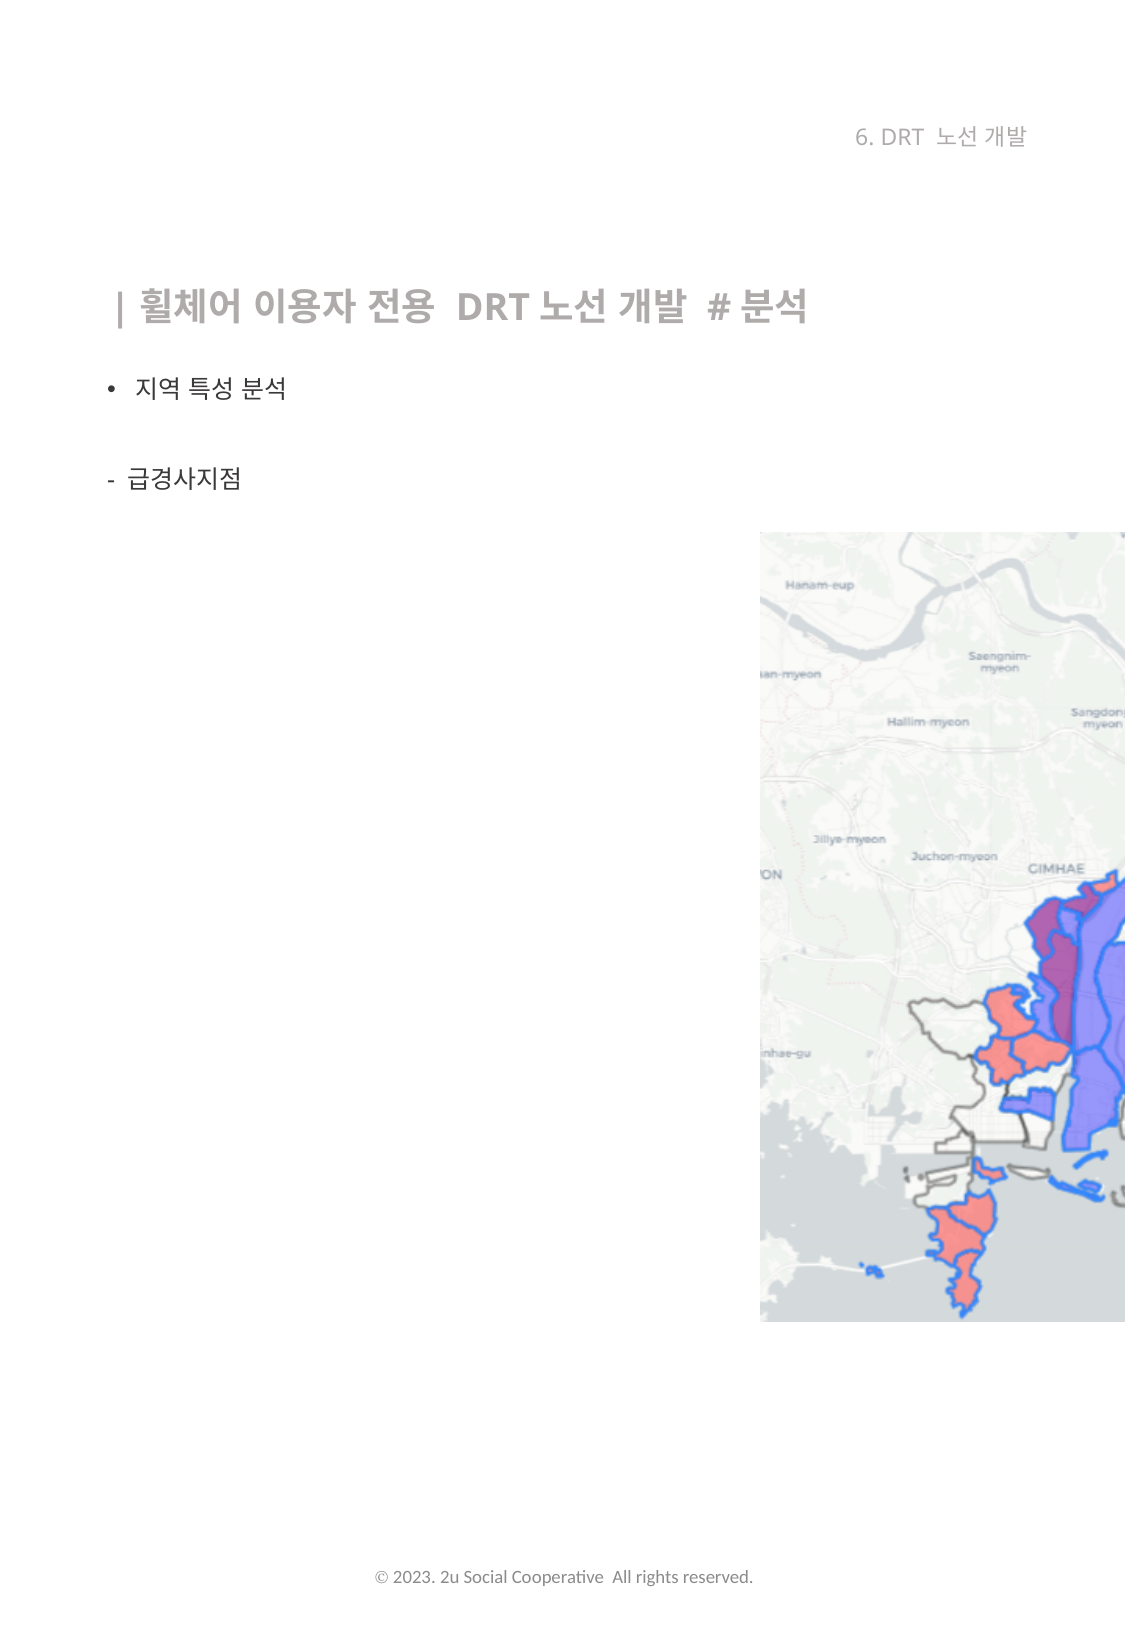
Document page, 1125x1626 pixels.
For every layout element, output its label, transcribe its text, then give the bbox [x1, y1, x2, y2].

text_box |휠체어 이용자 전용 DRT노선 개발 #분석 [94, 275, 920, 336]
text_box 6. DRT 노선 개발 [479, 101, 1043, 158]
picture [760, 532, 1125, 1322]
text_box 지역 특성 분석 - 급경사지점 [92, 366, 1033, 501]
footer Ⓒ 2023. 2u Social Cooperative All rights reserved. [353, 1550, 775, 1603]
